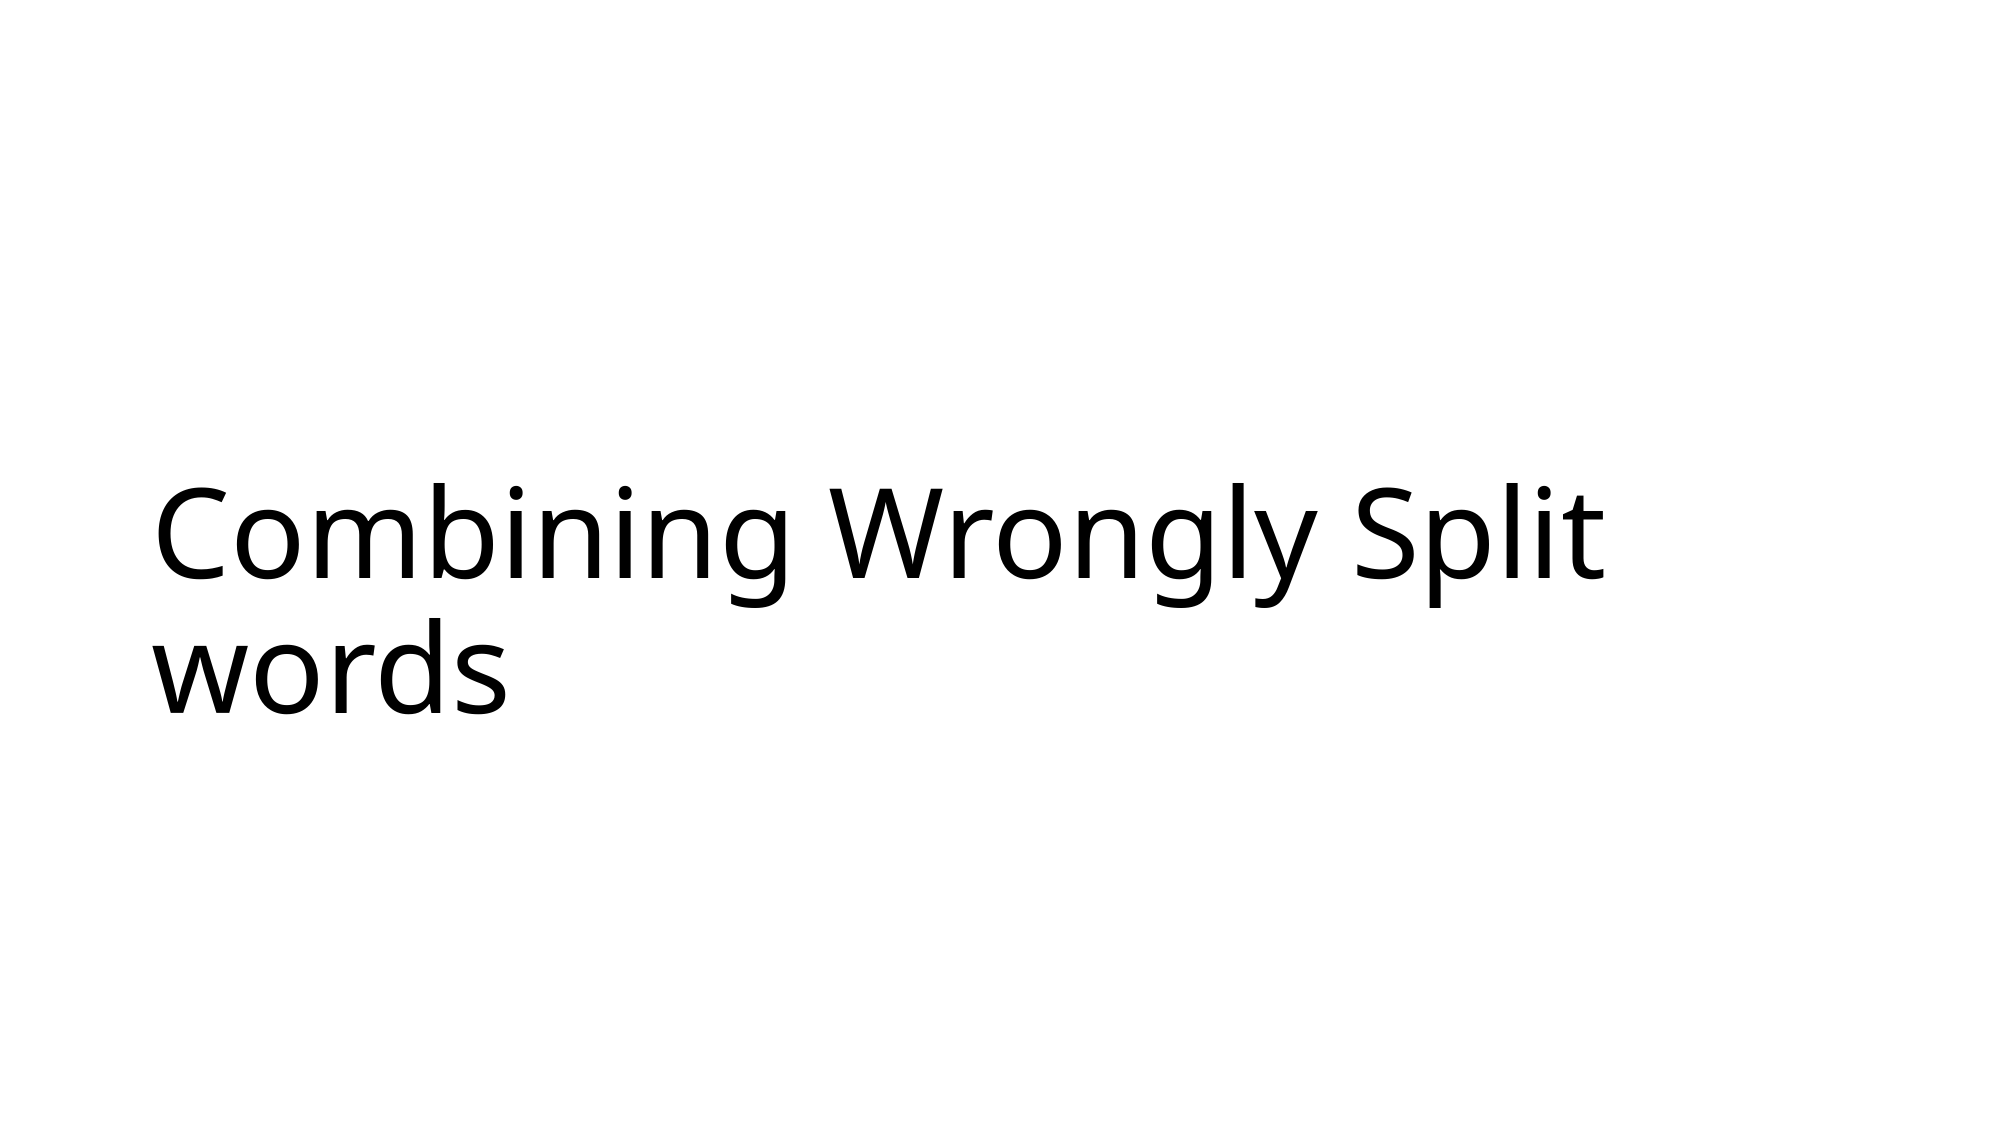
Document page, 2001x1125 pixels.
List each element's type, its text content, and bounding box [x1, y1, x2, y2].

title Combining Wrongly Split words [136, 280, 1862, 749]
